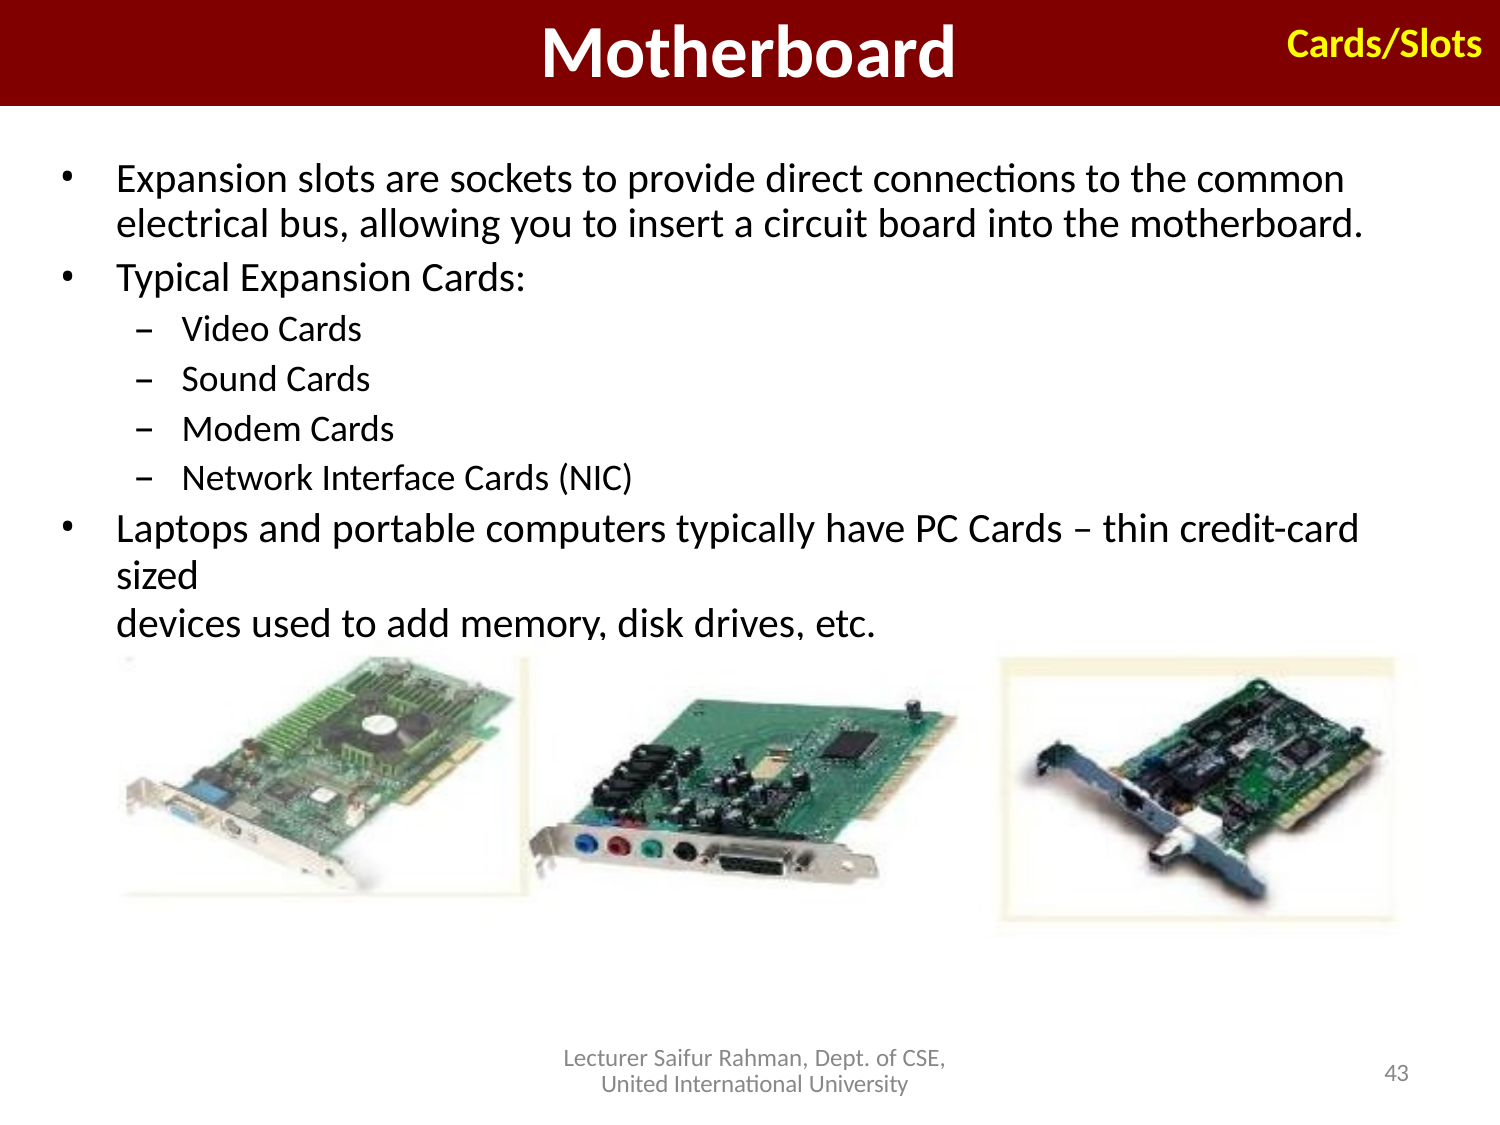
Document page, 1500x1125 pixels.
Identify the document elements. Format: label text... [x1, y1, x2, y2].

picture [118, 640, 1420, 939]
text_box Cards/Slots [1285, 13, 1487, 66]
slide_number 43 [1321, 1012, 1488, 1125]
footer Lecturer Saifur Rahman, Dept. of CSE, United International University [534, 1045, 975, 1125]
text_box Expansion slots are sockets to provide direct connections to the common electrical bus, allowing you to insert a circuit board into the motherboard. Typical Expansion Cards: Video Cards Sound Cards Modem Cards Network Interface Cards (NIC) Laptops and portable computers typically have PC Cards – thin credit-card sized devices used to add memory, disk drives, etc. [57, 147, 1459, 646]
title Motherboard [312, 0, 1160, 147]
